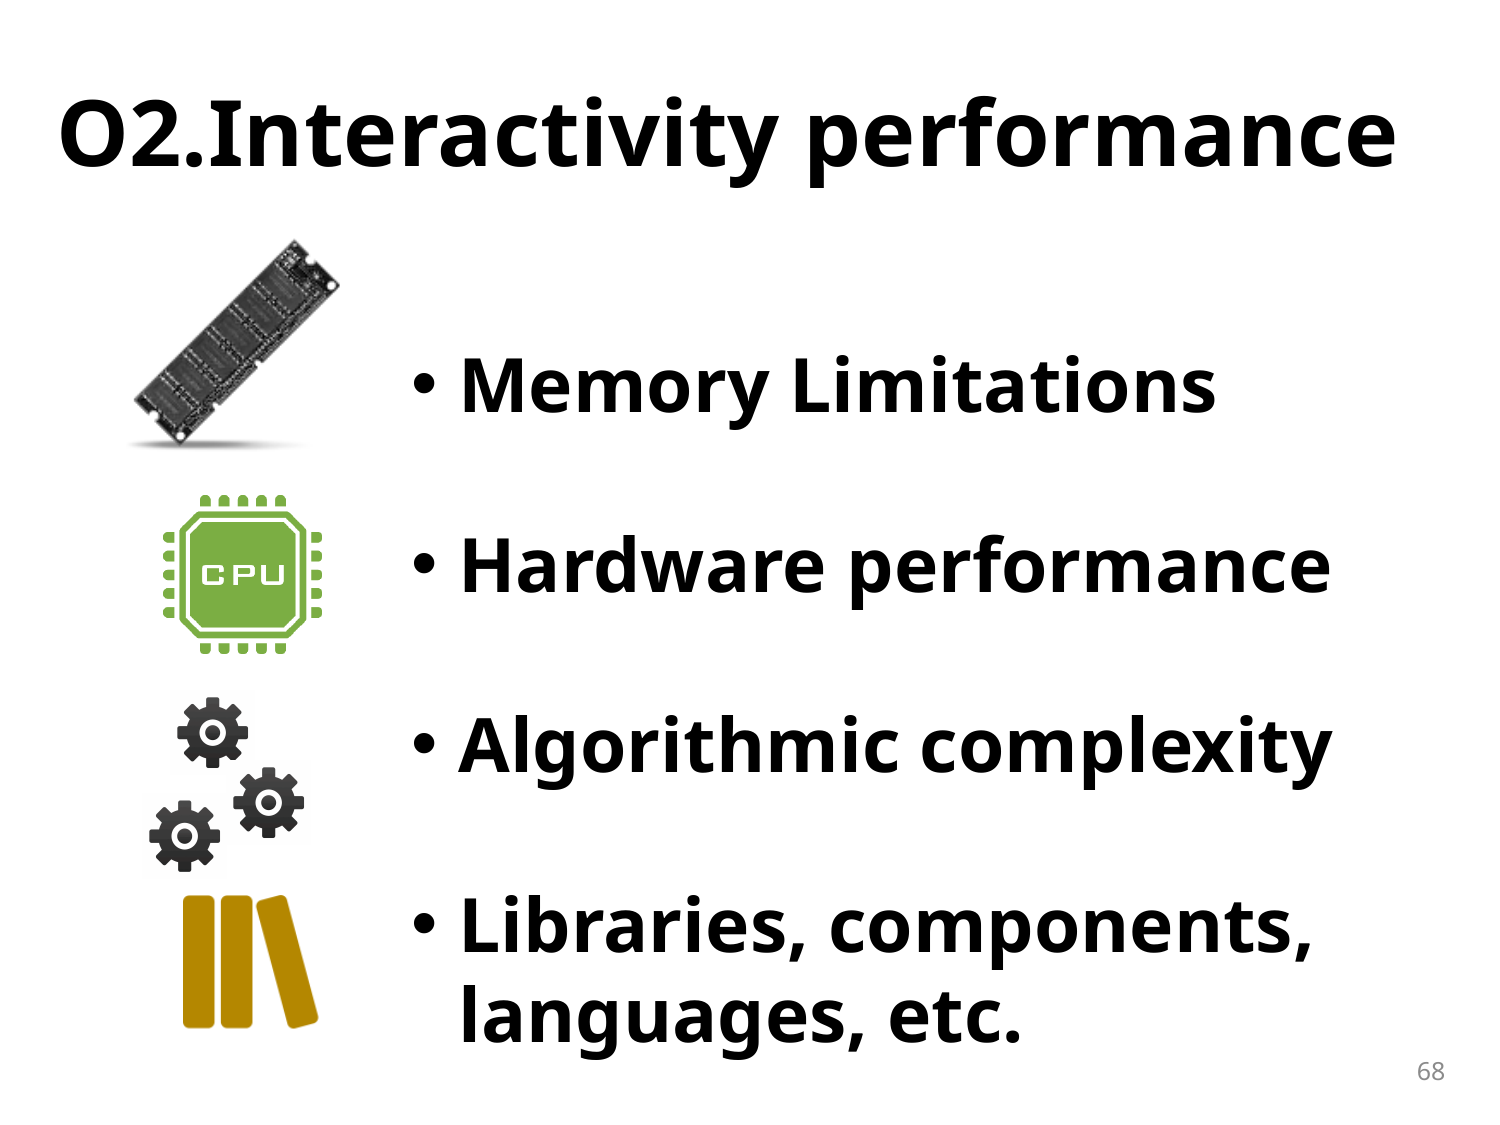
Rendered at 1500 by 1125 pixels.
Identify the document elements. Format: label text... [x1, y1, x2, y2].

title O2.Interactivity performance [41, 59, 1461, 215]
picture [183, 895, 322, 1035]
picture [142, 690, 311, 879]
picture [126, 237, 345, 455]
picture [163, 495, 322, 654]
slide_number 68 [1059, 1042, 1461, 1103]
text_box Memory Limitations Hardware performance Algorithmic complexity Libraries, components, languages, etc. [396, 330, 1411, 1066]
